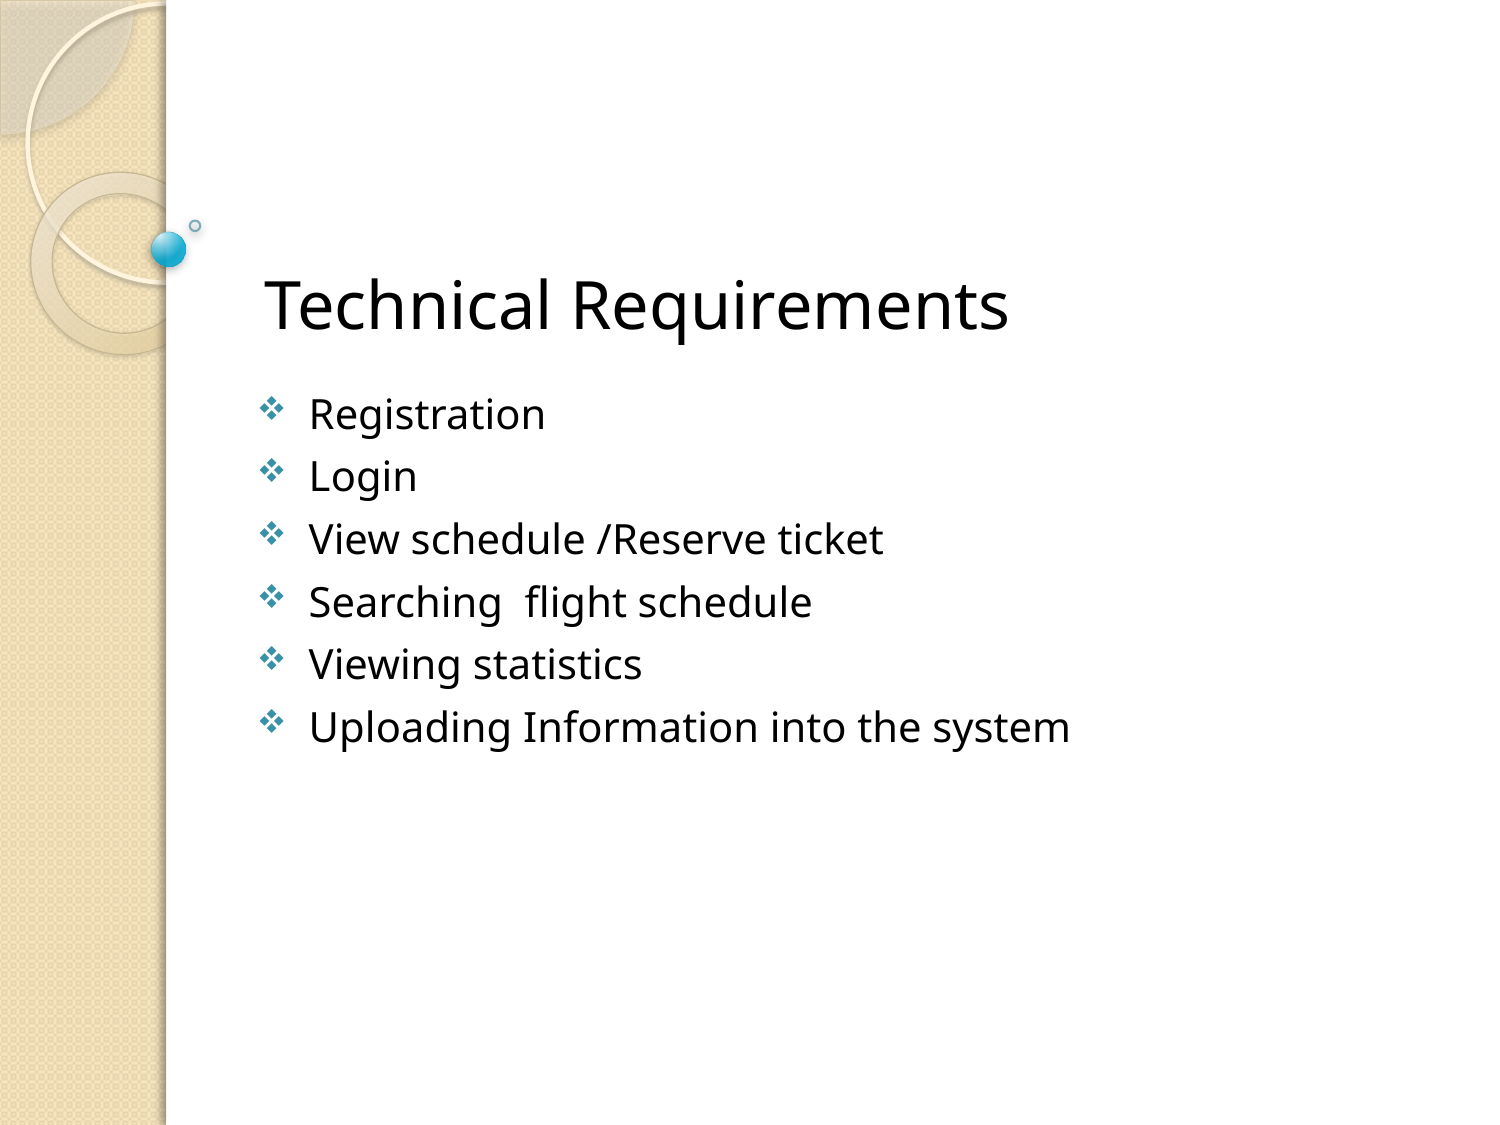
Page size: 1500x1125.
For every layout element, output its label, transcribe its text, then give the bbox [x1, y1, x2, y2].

subtitle Registration Login View schedule /Reserve ticket Searching flight schedule Viewing statistics Uploading Information into the system [237, 387, 1453, 838]
title Technical Requirements [249, 262, 1465, 351]
